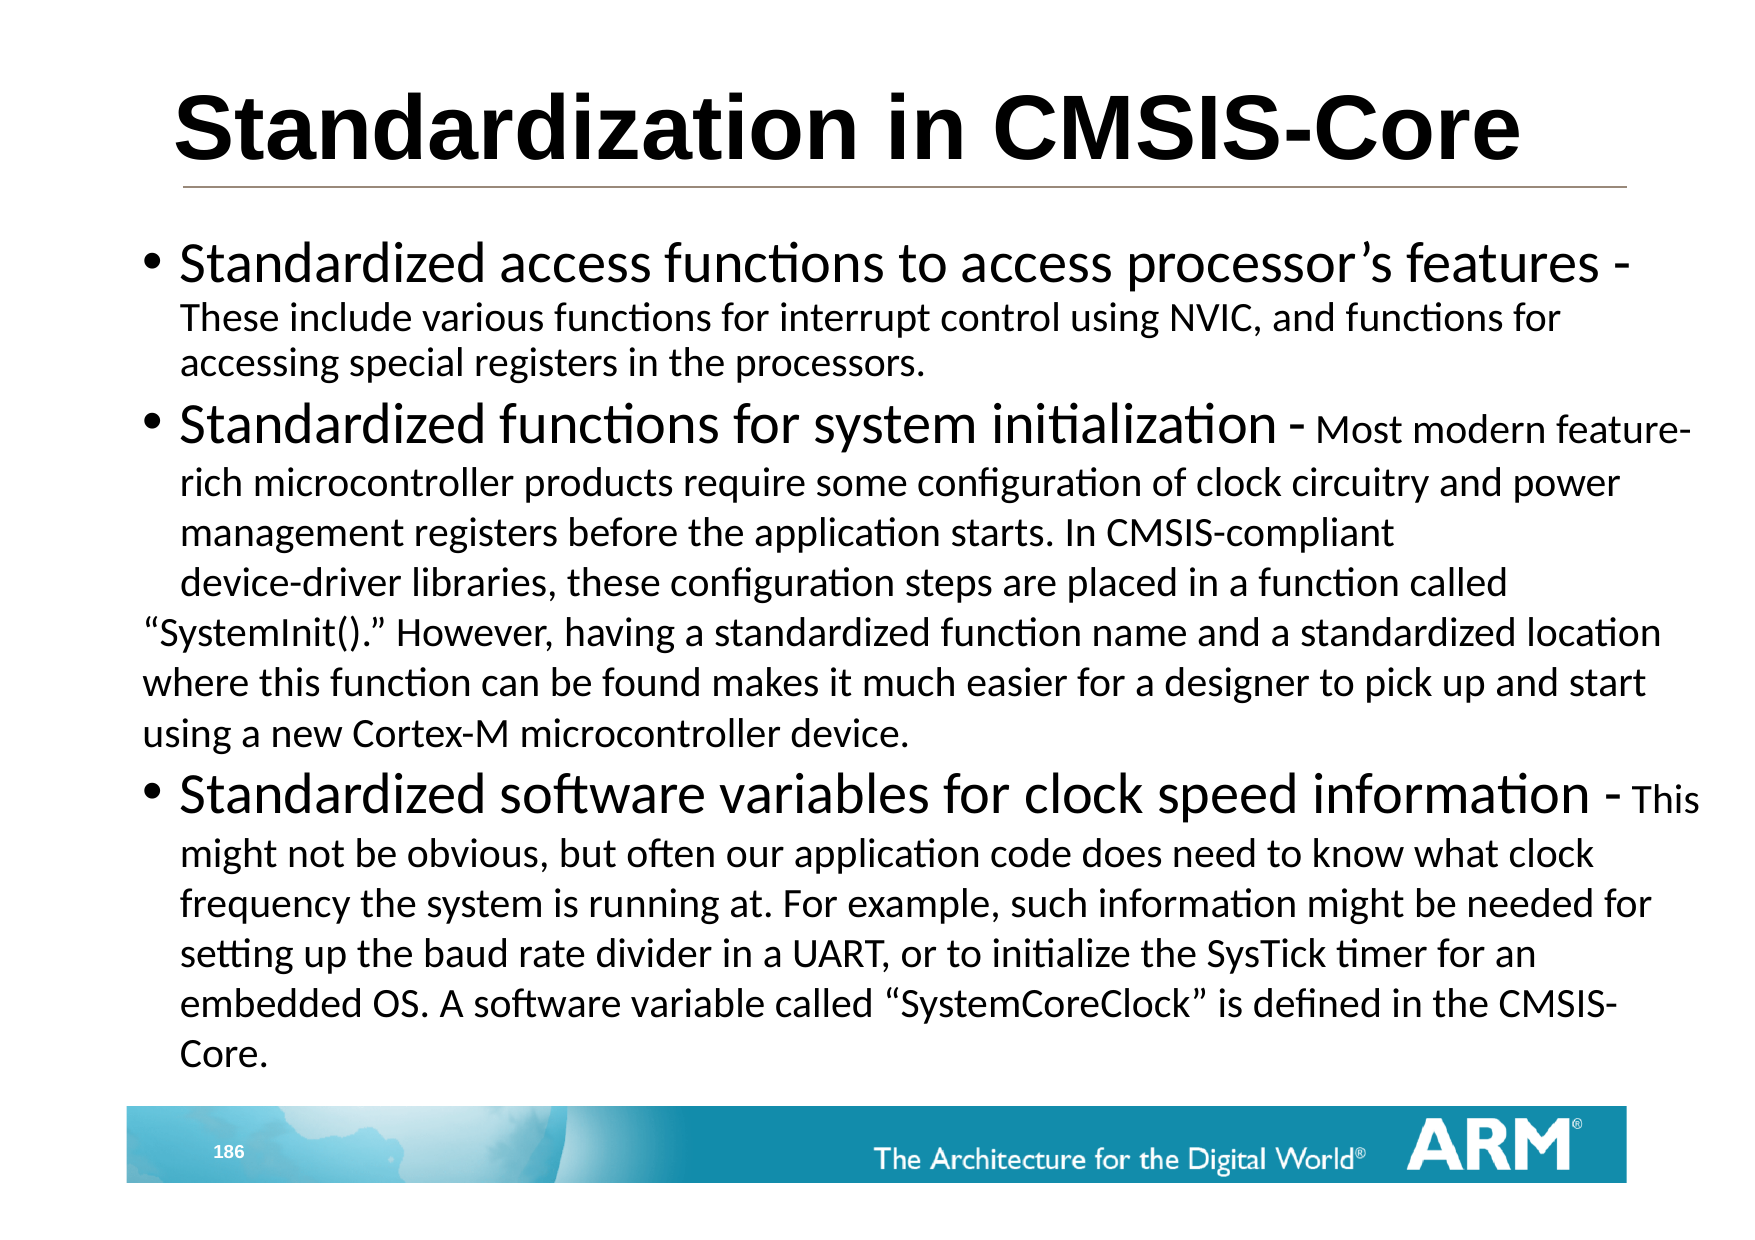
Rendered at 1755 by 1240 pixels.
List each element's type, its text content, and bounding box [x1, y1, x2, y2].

slide_number 186 [198, 1139, 287, 1187]
title Standardization in CMSIS-Core [173, 80, 1581, 172]
picture [126, 1106, 1627, 1183]
list Standardized access functions to access processor’s features - These include various functions for interrupt control using NVIC, and functions for accessing special registers in the processors. Standardized functions for system initialization - Most modern feature-rich microcontroller products require some configuration of clock circuitry and power management registers before the application starts. In CMSIS-compliant device-driver libraries, these configuration steps are placed in a function called “SystemInit().” However, having a standardized function name and a standardized location where this function can be found makes it much easier for a designer to pick up and start using a new Cortex-M microcontroller device. Standardized software variables for clock speed information - This might not be obvious, but often our application code does need to know what clock frequency the system is running at. For example, such information might be needed for setting up the baud rate divider in a UART, or to initialize the SysTick timer for an embedded OS. A software variable called “SystemCoreClock” is defined in the CMSIS-Core. [142, 232, 1703, 1070]
